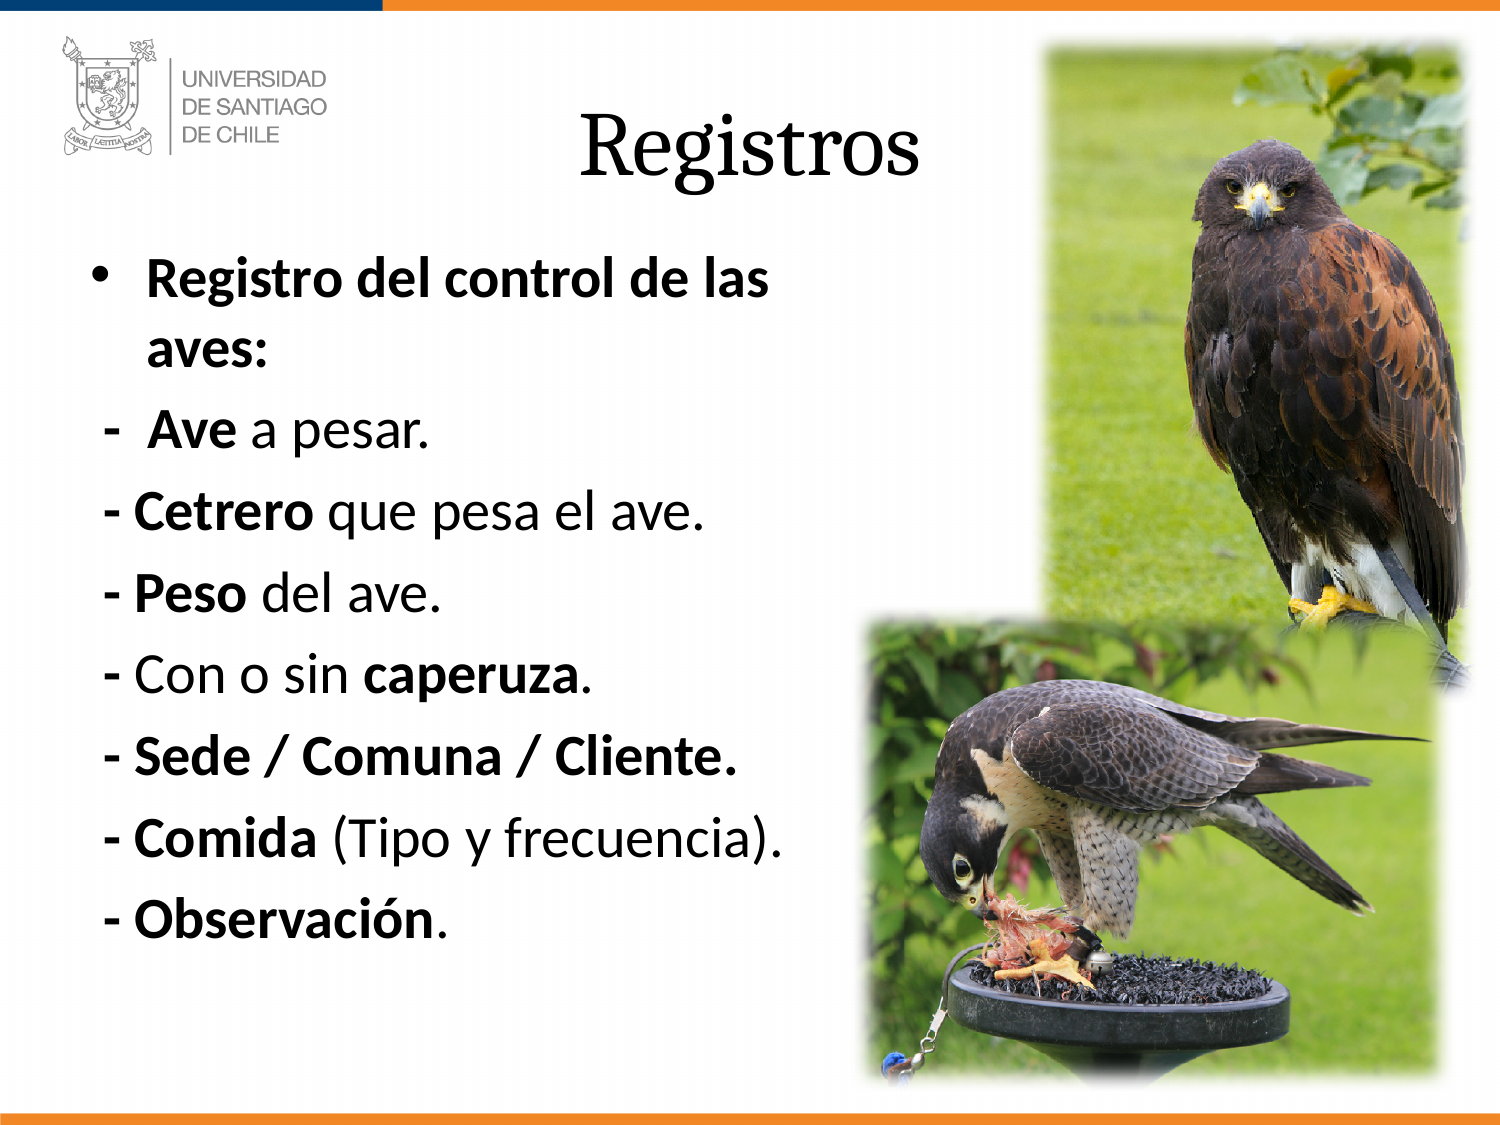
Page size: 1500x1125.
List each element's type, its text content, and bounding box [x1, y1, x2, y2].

title Registros [75, 45, 1022, 233]
list Registro del control de las aves: - Ave a pesar. - Cetrero que pesa el ave. - Peso del ave. - Con o sin caperuza. - Sede / Comuna / Cliente. - Comida (Tipo y frecuencia). - Observación. [75, 231, 882, 1026]
picture [0, 0, 1500, 1125]
